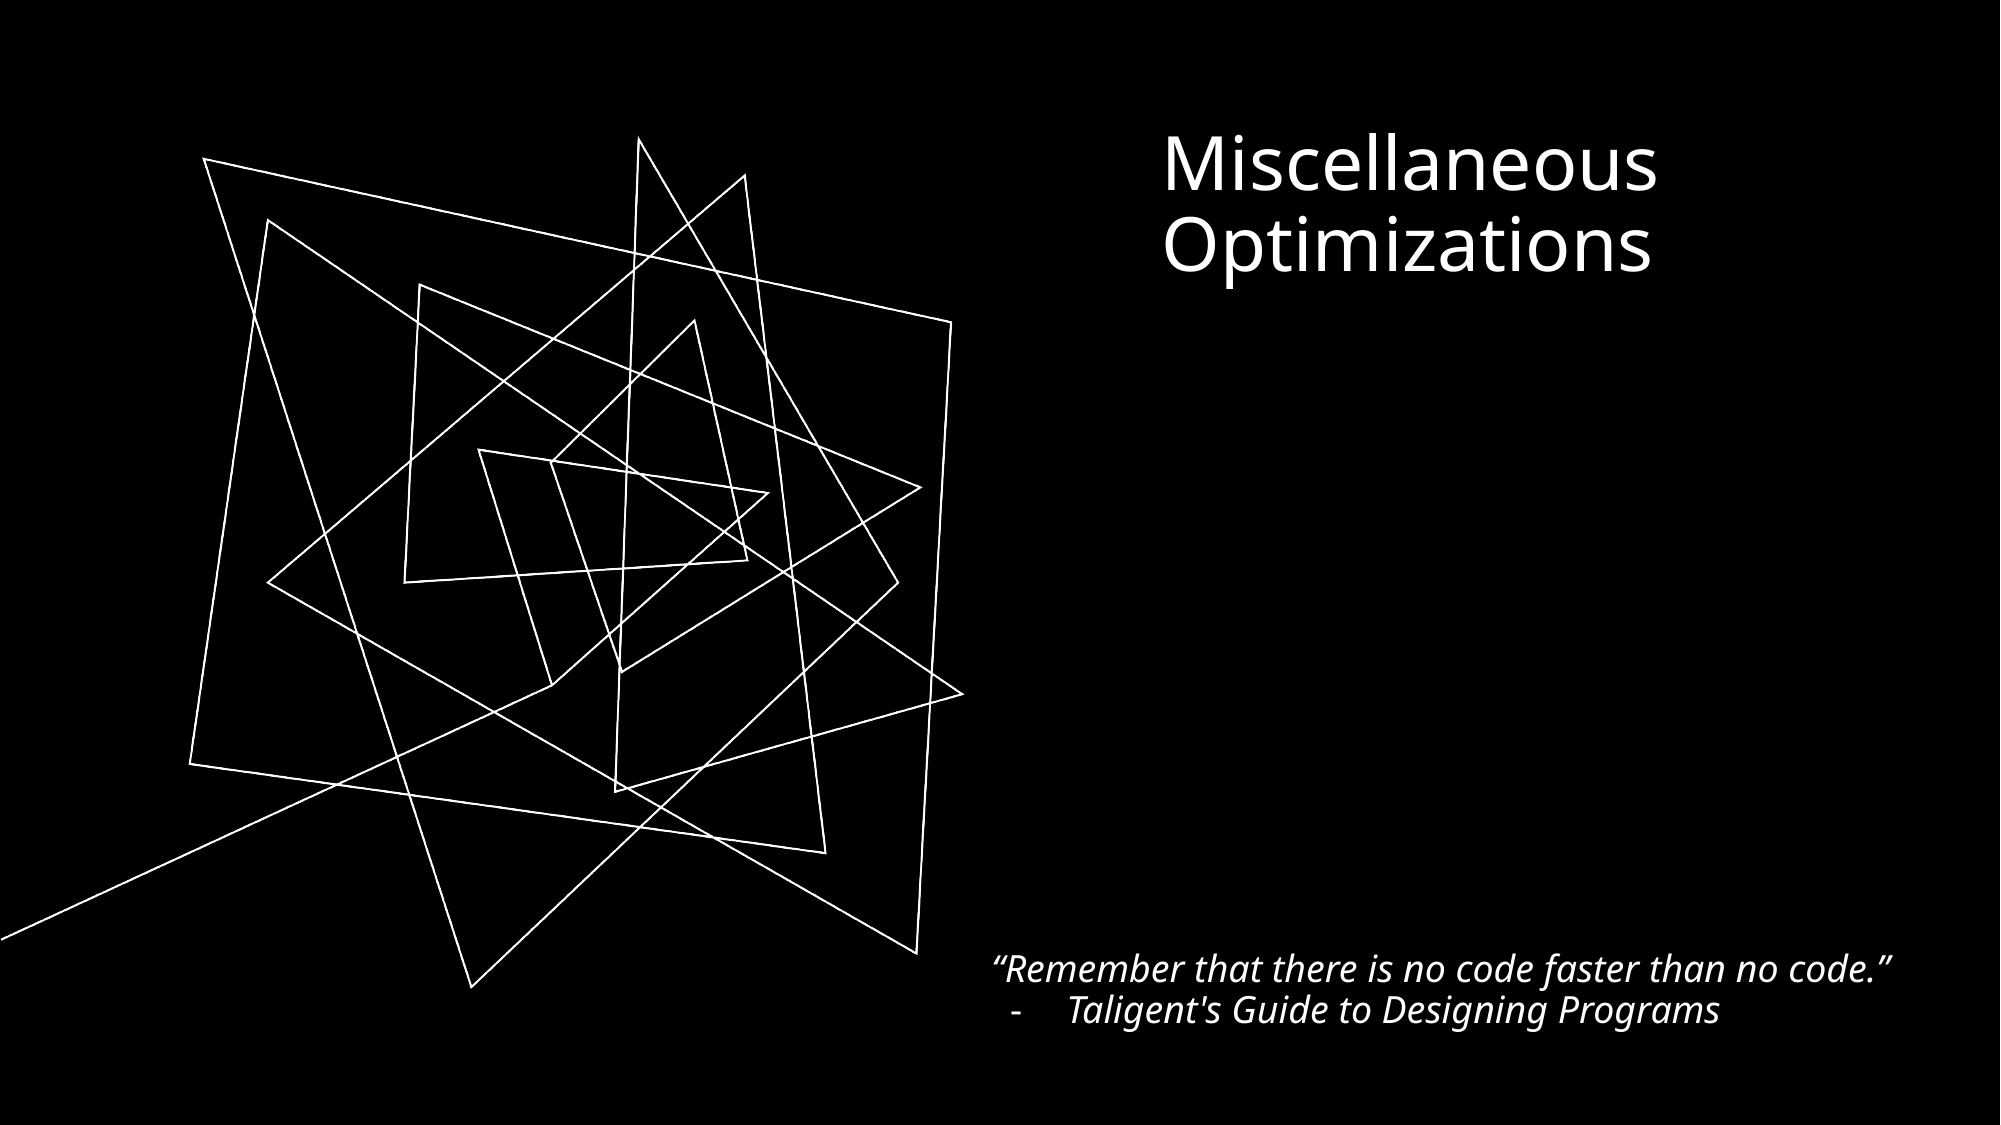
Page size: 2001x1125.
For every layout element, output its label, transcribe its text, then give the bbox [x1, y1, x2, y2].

title Miscellaneous Optimizations [1146, 66, 1833, 296]
picture [0, 135, 965, 989]
title “Remember that there is no code faster than no code.” Taligent's Guide to Designing Programs [976, 574, 1909, 1039]
